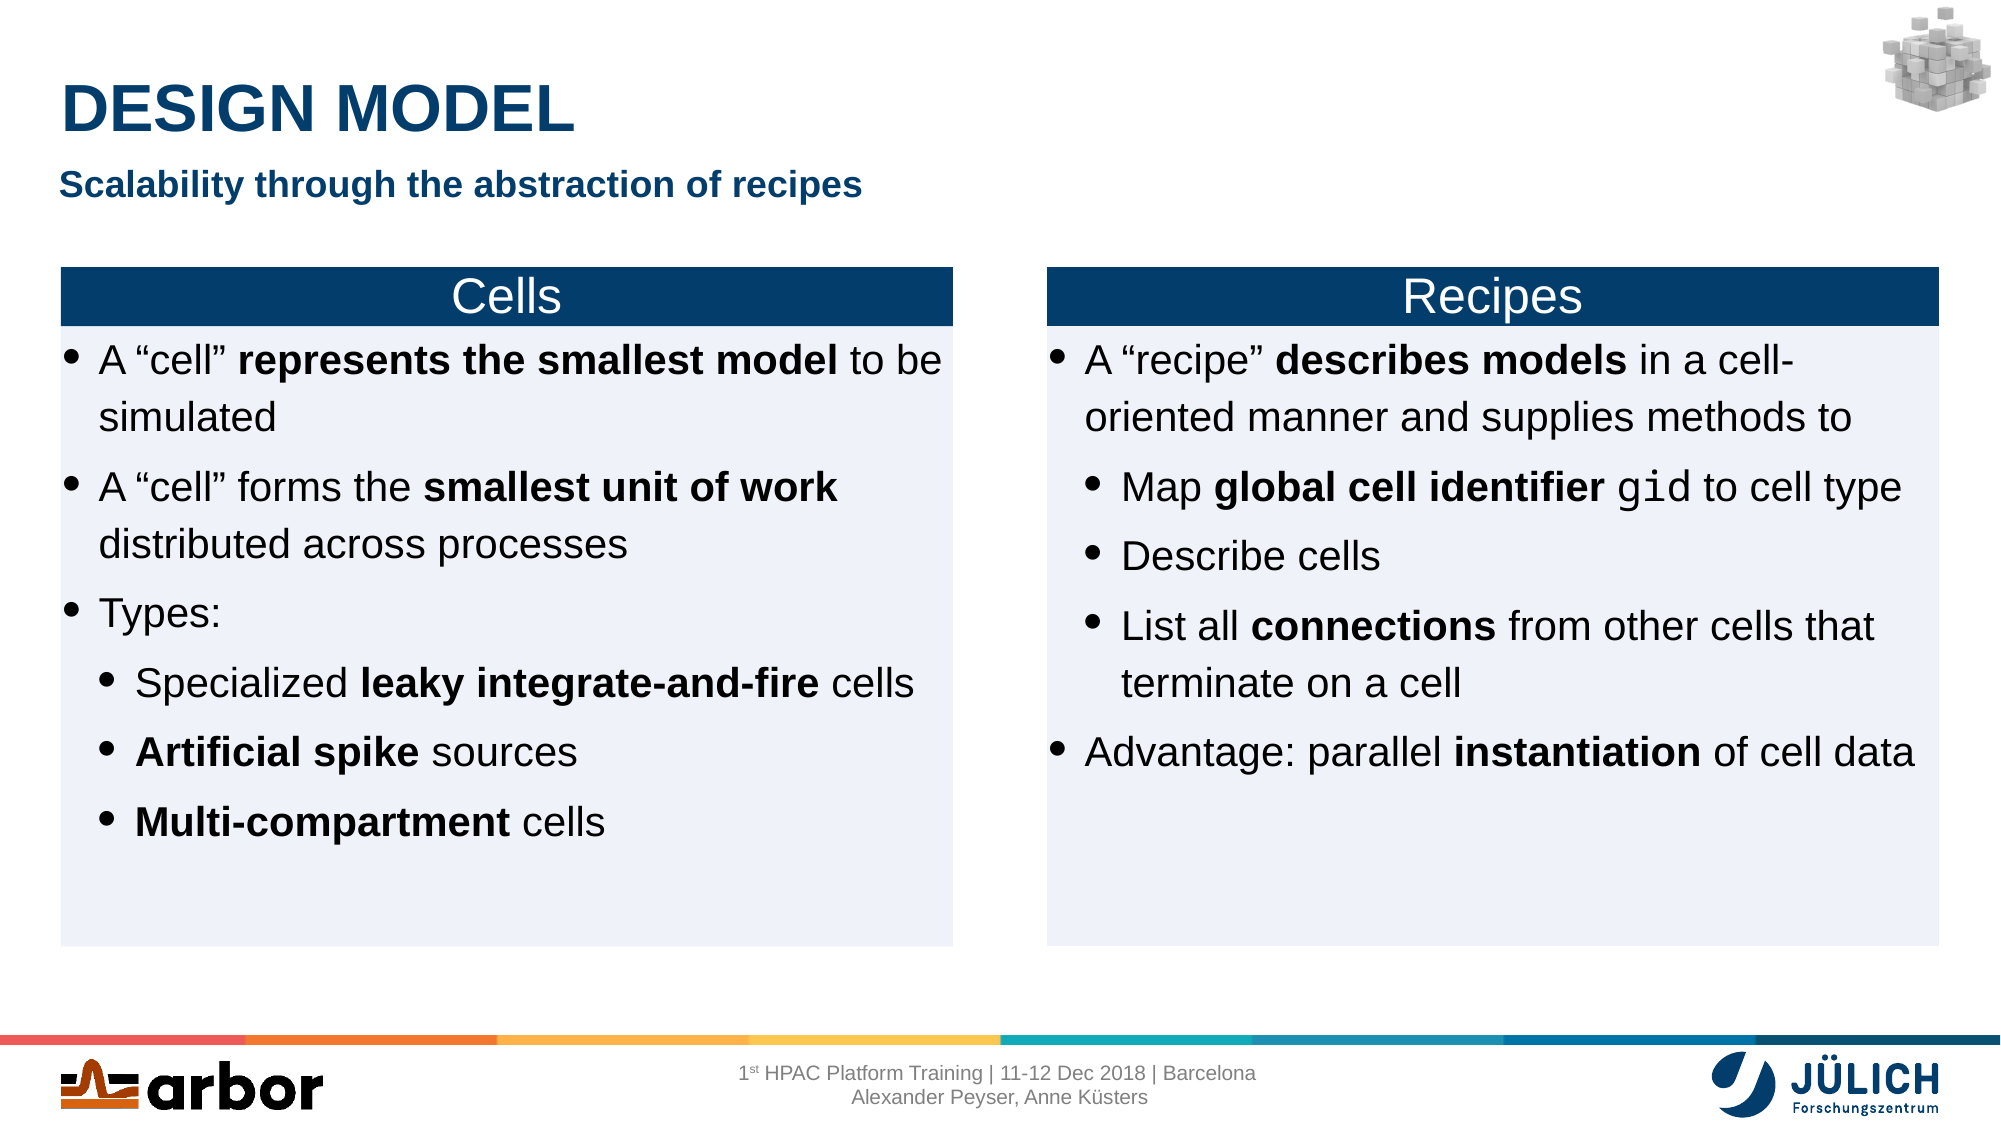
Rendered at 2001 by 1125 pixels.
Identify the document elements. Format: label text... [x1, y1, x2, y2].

picture [1872, 2, 2000, 126]
text_box A “recipe” describes models in a cell-oriented manner and supplies methods to Map global cell identifier gid to cell type Describe cells List all connections from other cells that terminate on a cell Advantage: parallel instantiation of cell data [1047, 326, 1939, 947]
list Scalability through the abstraction of recipes [58, 154, 1937, 238]
text_box Recipes [1046, 266, 1940, 327]
text_box Cells [60, 266, 954, 327]
title Design model [60, 53, 1940, 238]
list A “cell” represents the smallest model to be simulated A “cell” forms the smallest unit of work distributed across processes Types: Specialized leaky integrate-and-fire cells Artificial spike sources Multi-compartment cells [60, 327, 953, 947]
picture [0, 1035, 1503, 1045]
picture [61, 1059, 323, 1110]
